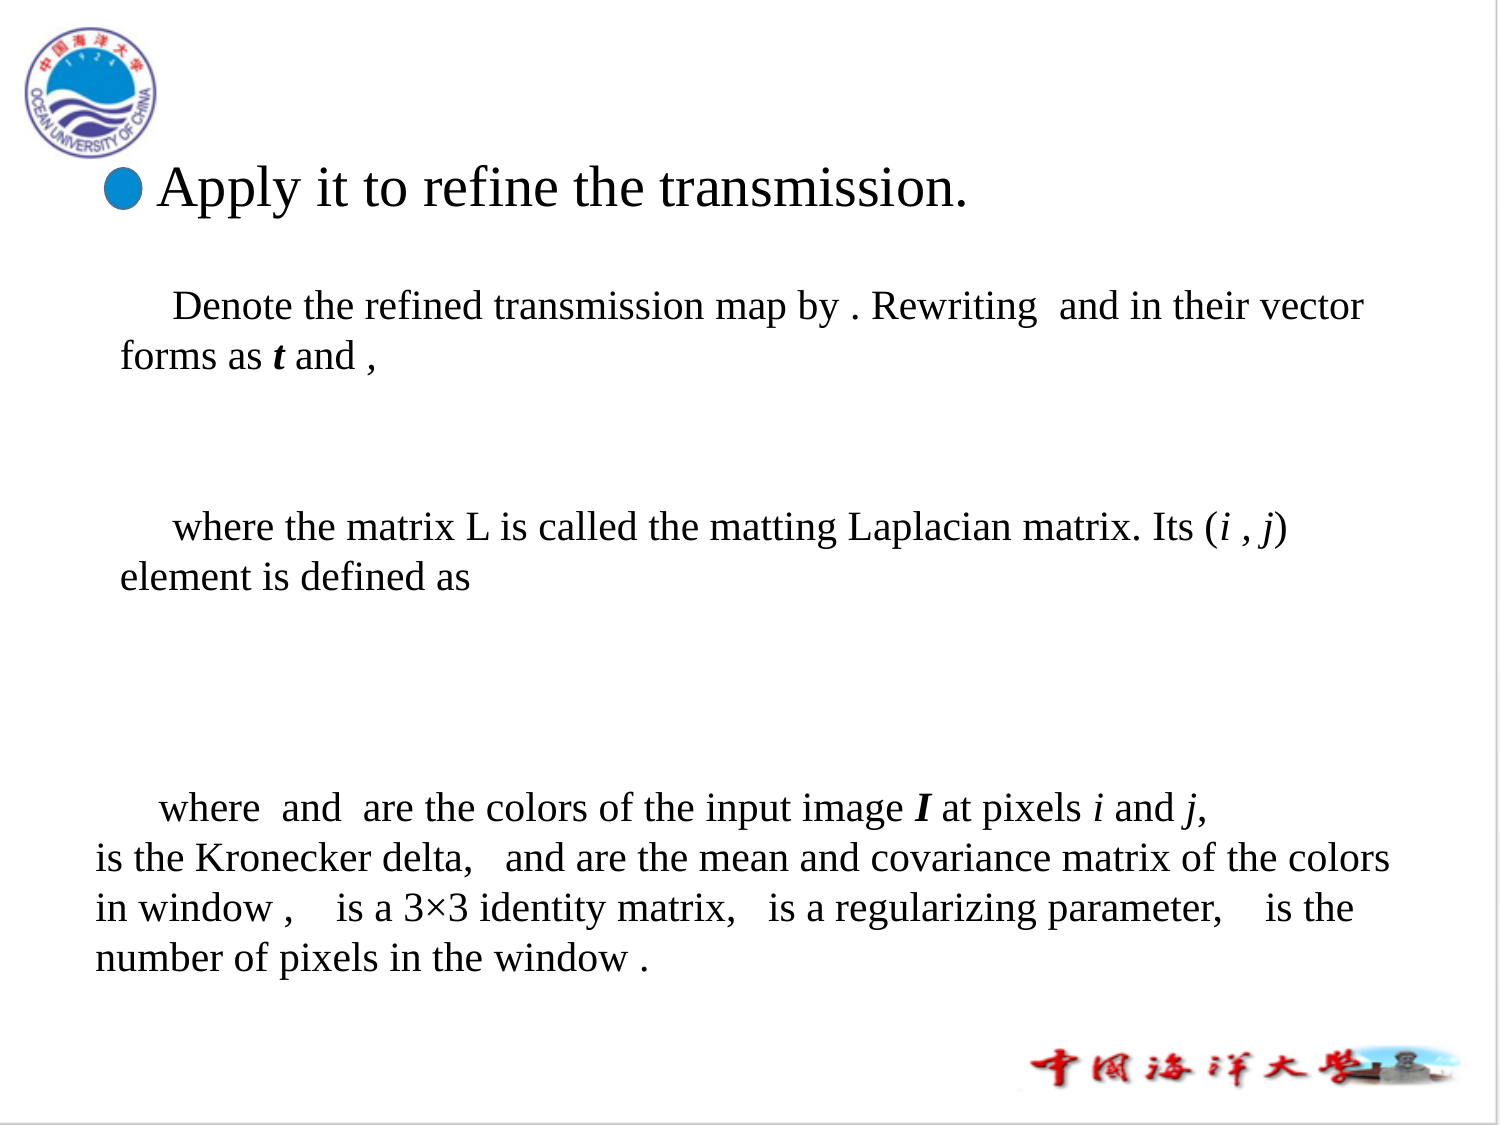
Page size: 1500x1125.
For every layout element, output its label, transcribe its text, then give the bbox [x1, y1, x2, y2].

picture [0, 0, 1500, 1125]
text_box [103, 167, 143, 210]
text_box Apply it to refine the transmission. [141, 140, 1443, 225]
